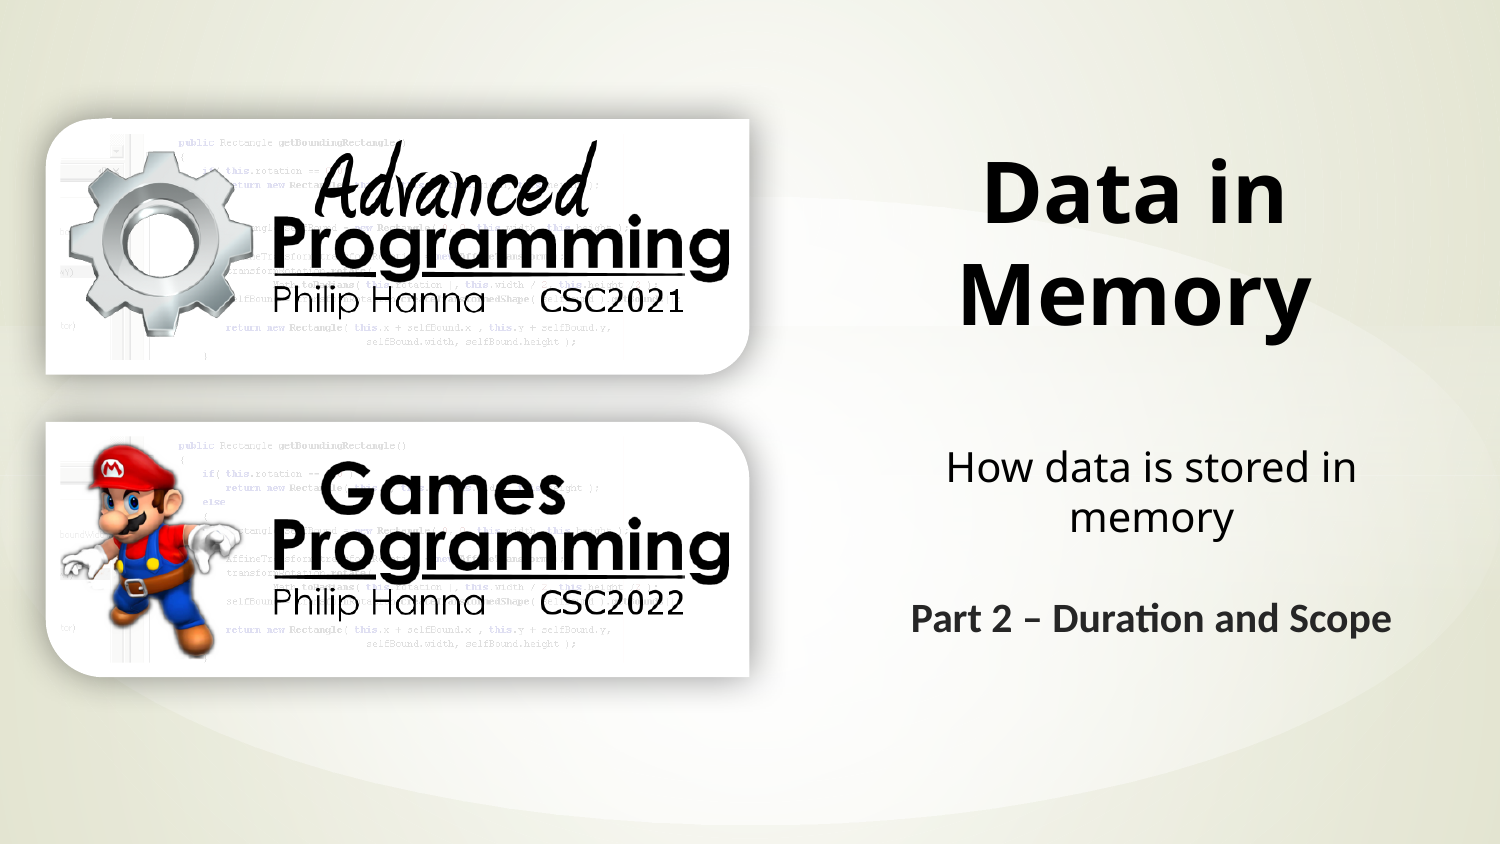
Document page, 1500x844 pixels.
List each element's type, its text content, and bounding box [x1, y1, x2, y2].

text_box Data in Memory [785, 130, 1459, 351]
picture [52, 126, 743, 368]
text_box How data is stored in memory Part 2 – Duration and Scope [891, 433, 1412, 694]
picture [52, 428, 743, 671]
